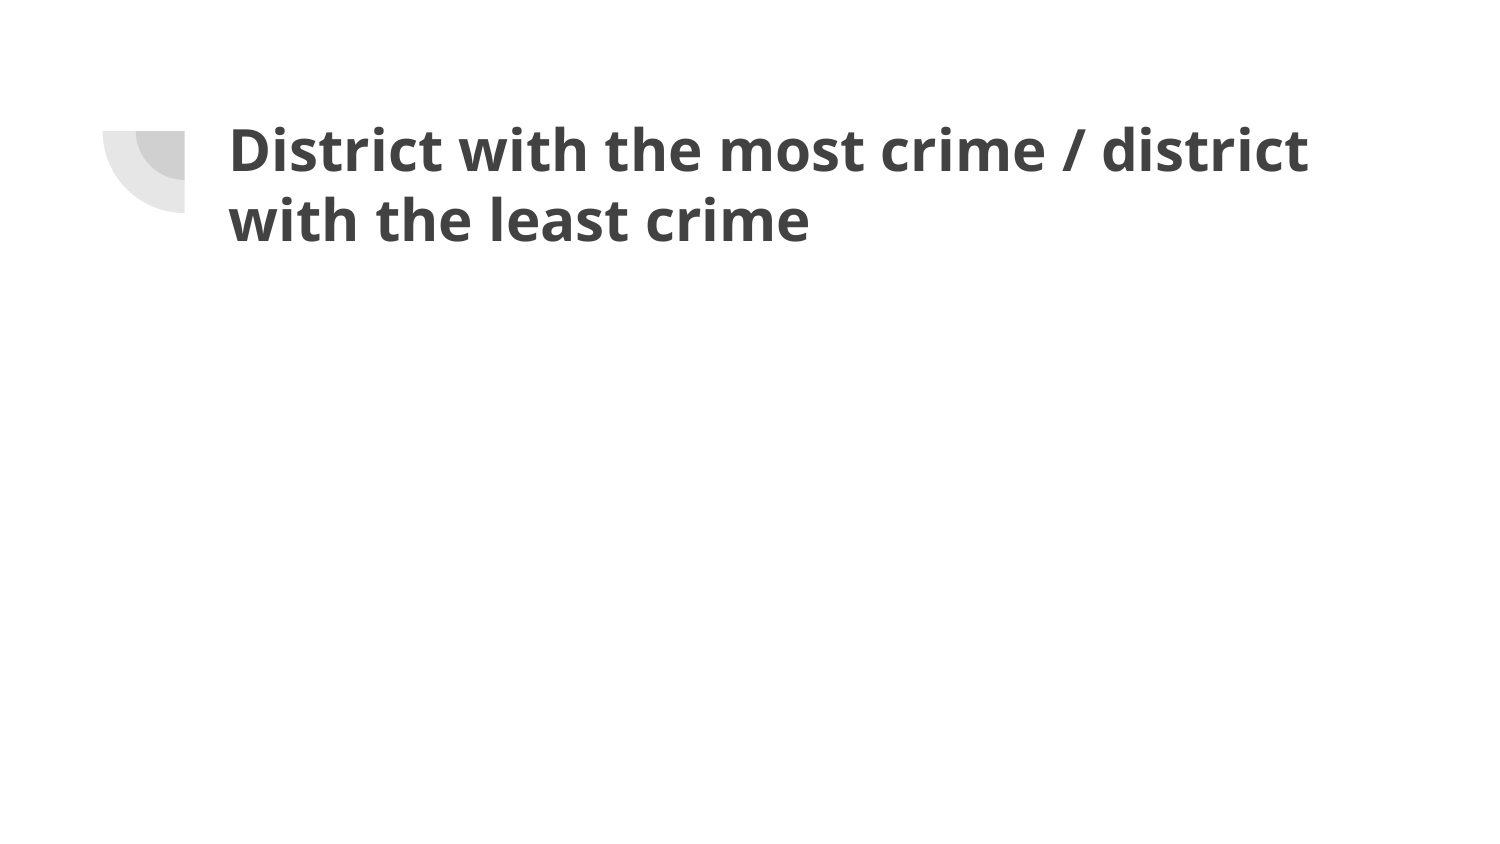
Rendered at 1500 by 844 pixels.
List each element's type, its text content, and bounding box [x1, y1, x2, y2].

title District with the most crime / district with the least crime [213, 98, 1368, 263]
